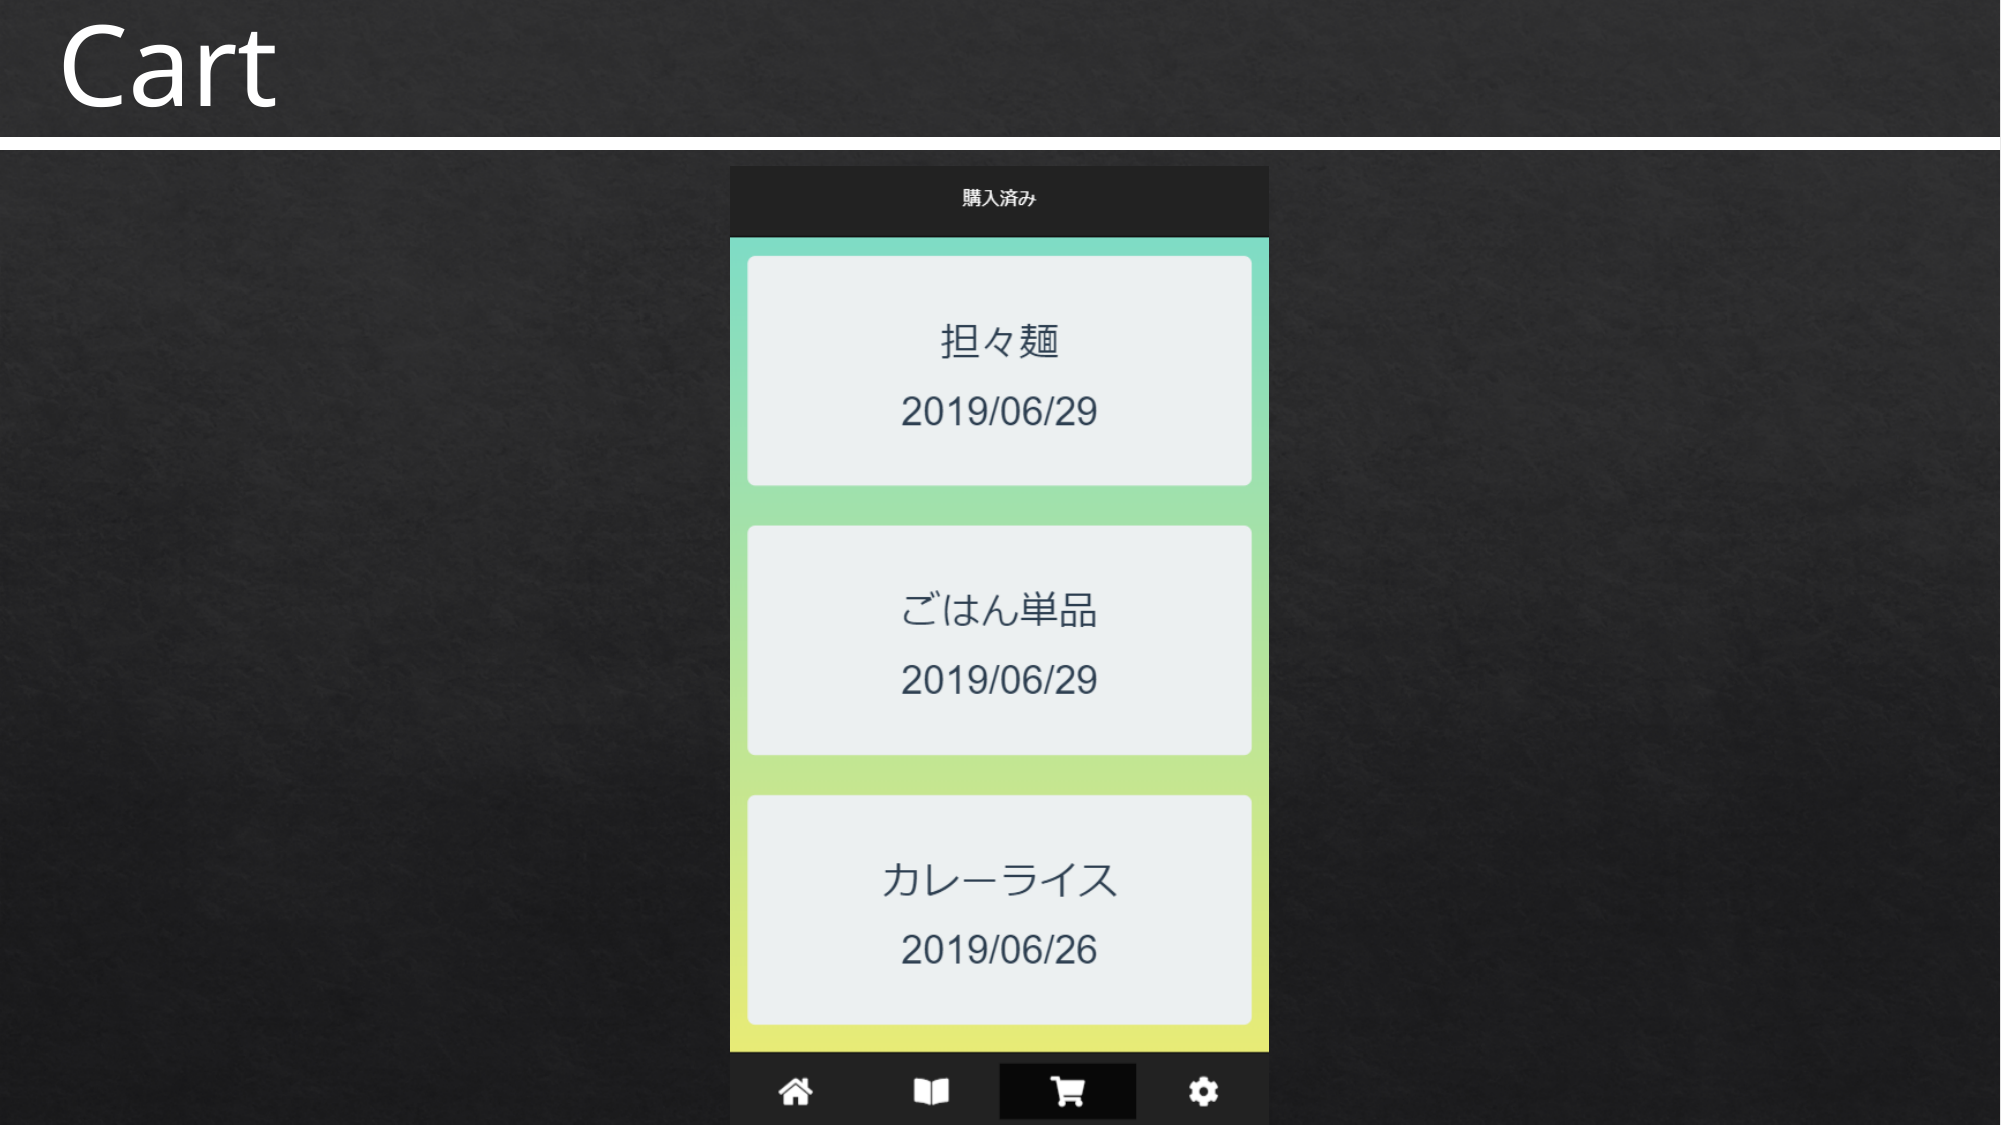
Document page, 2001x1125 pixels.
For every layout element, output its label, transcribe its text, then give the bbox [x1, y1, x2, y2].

text_box Cart [42, 0, 294, 137]
picture [730, 166, 1270, 1125]
